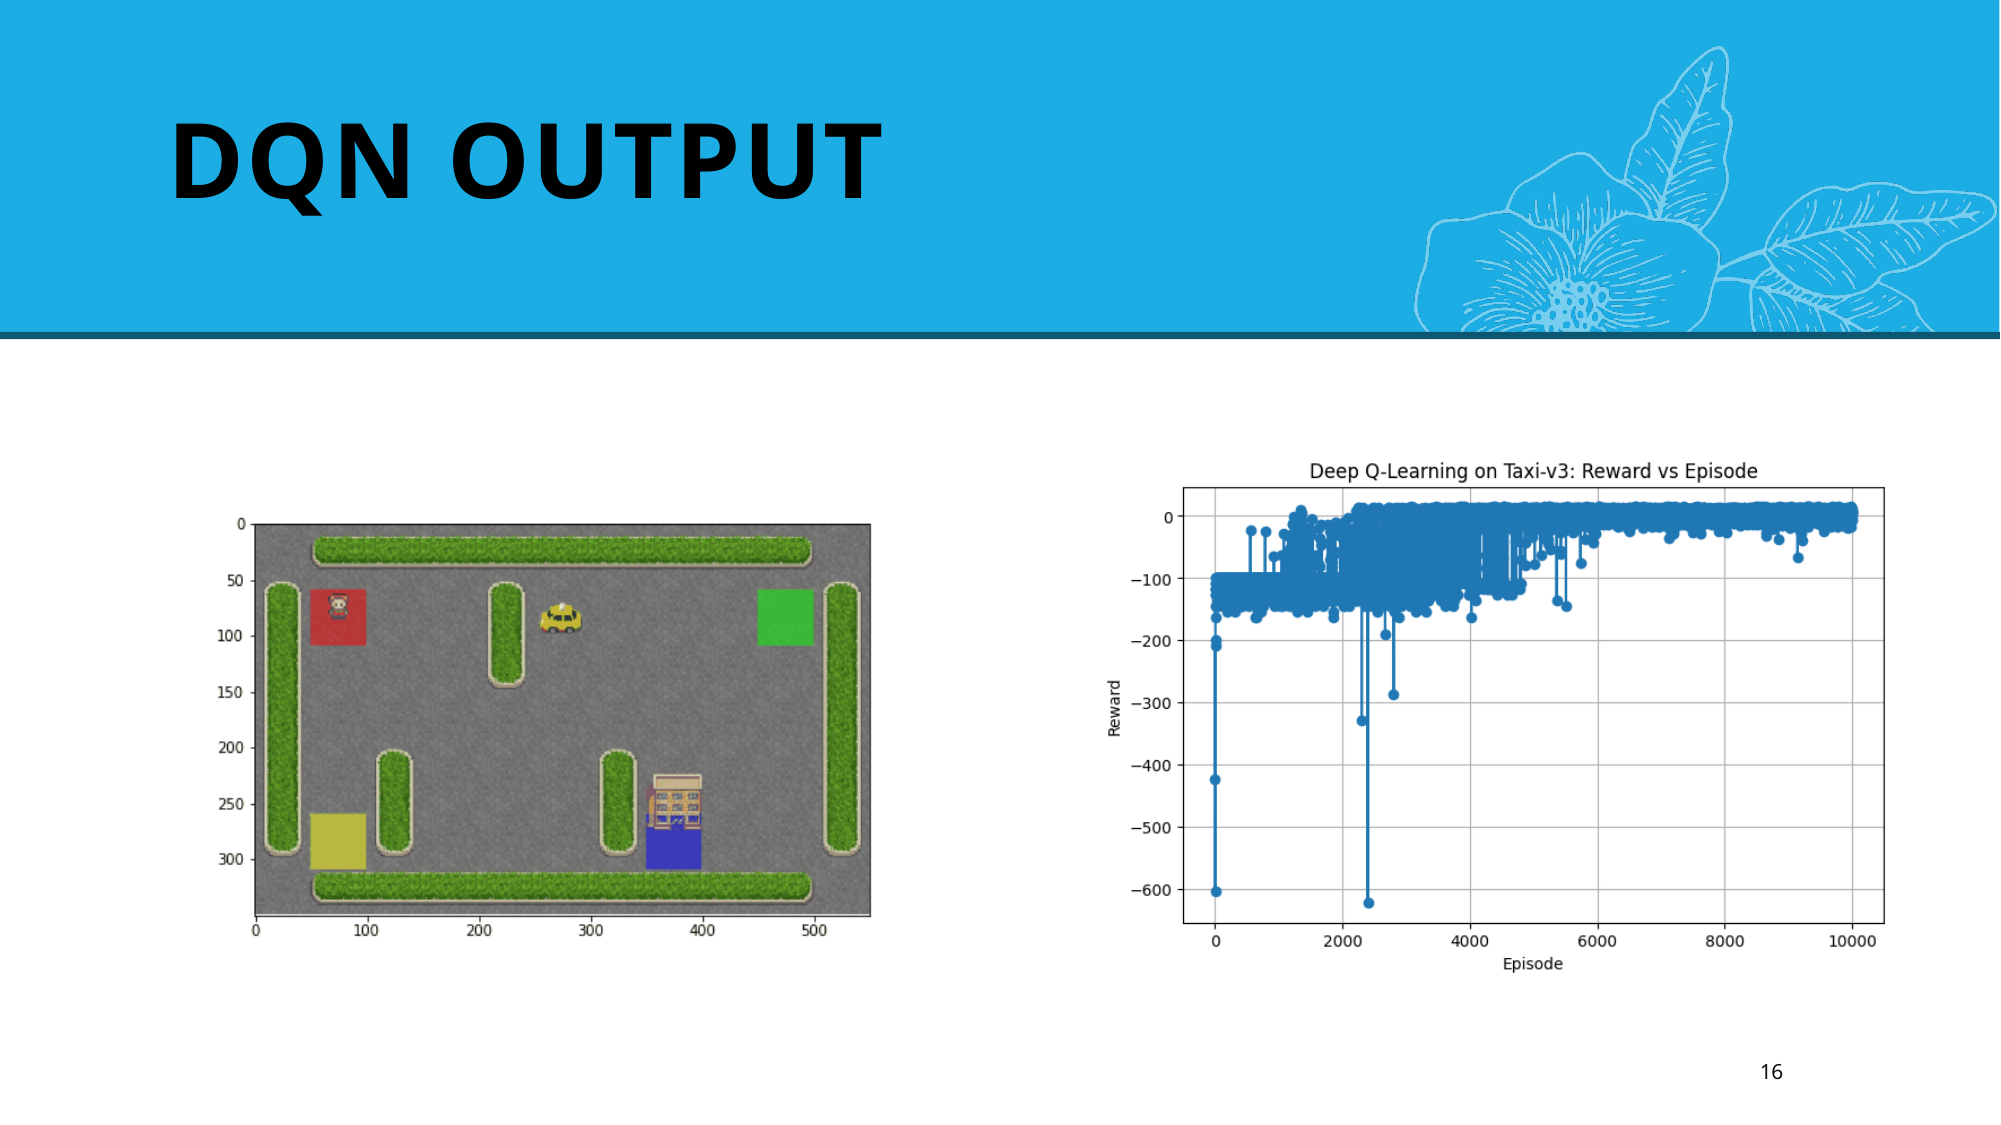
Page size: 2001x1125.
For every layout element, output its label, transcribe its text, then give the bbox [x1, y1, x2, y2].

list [1096, 451, 1895, 983]
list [152, 462, 952, 972]
title DQN OUTPUT [153, 37, 1716, 300]
slide_number 16 [1744, 1042, 1874, 1103]
picture [1389, 21, 2001, 336]
